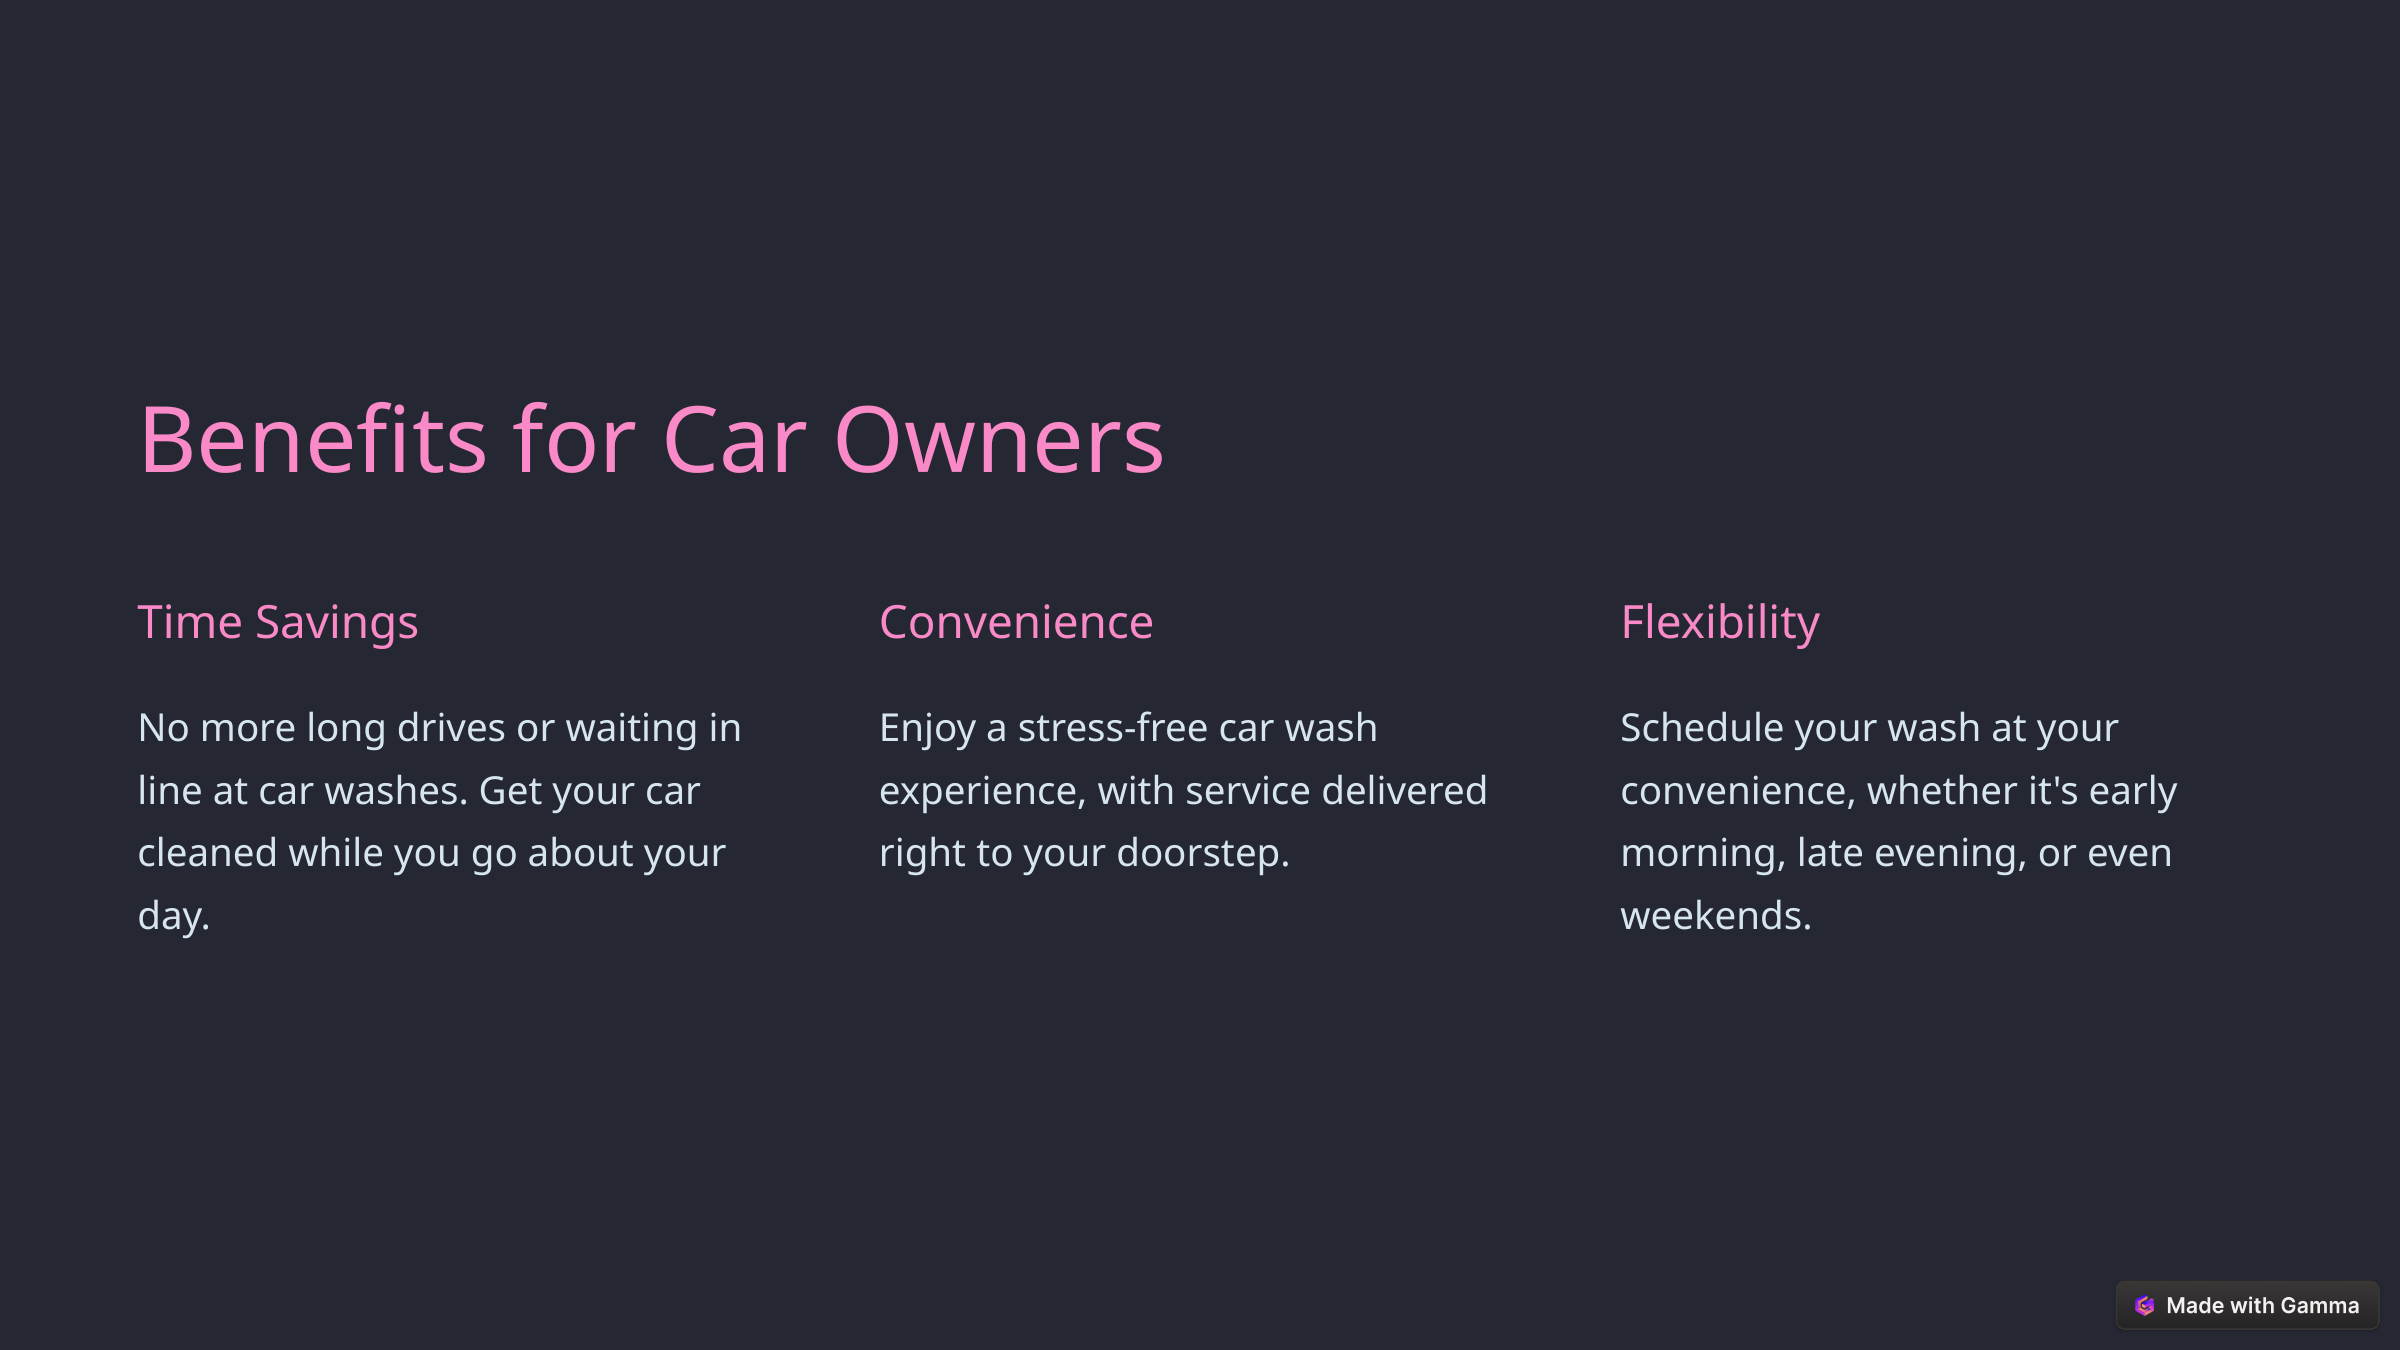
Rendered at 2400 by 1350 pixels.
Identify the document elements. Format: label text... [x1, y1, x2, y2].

text_box Flexibility [1620, 589, 2083, 648]
text_box Convenience [878, 589, 1341, 648]
text_box Benefits for Car Owners [137, 376, 1178, 492]
picture [2106, 1271, 2389, 1339]
text_box Enjoy a stress-free car wash experience, with service delivered right to your doorstep. [878, 686, 1524, 876]
text_box Time Savings [137, 589, 600, 648]
text_box No more long drives or waiting in line at car washes. Get your car cleaned while you go about your day. [137, 686, 782, 876]
text_box Schedule your wash at your convenience, whether it's early morning, late evening, or even weekends. [1620, 686, 2265, 939]
